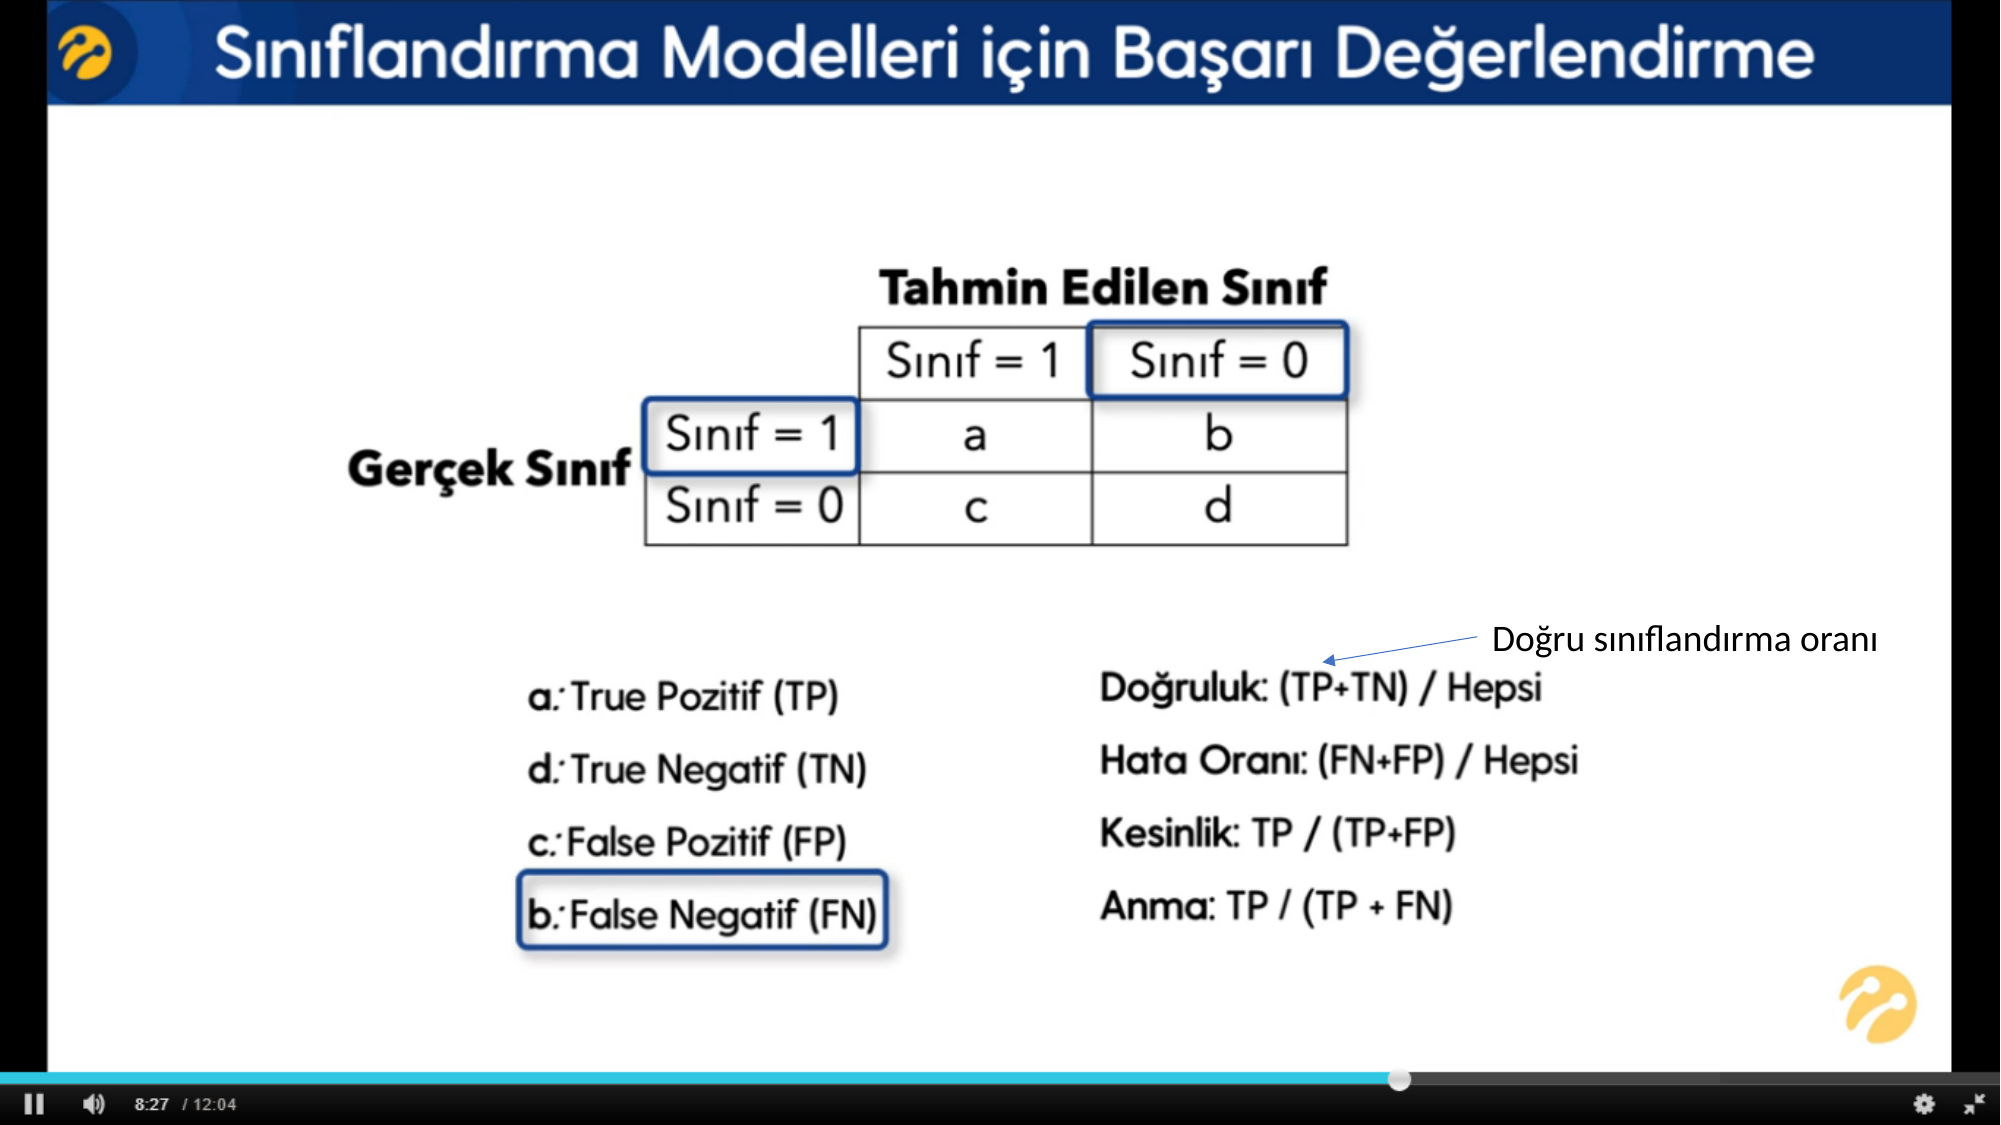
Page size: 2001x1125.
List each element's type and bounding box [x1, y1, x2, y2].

text_box [1322, 637, 1475, 663]
picture [0, 0, 2000, 1125]
